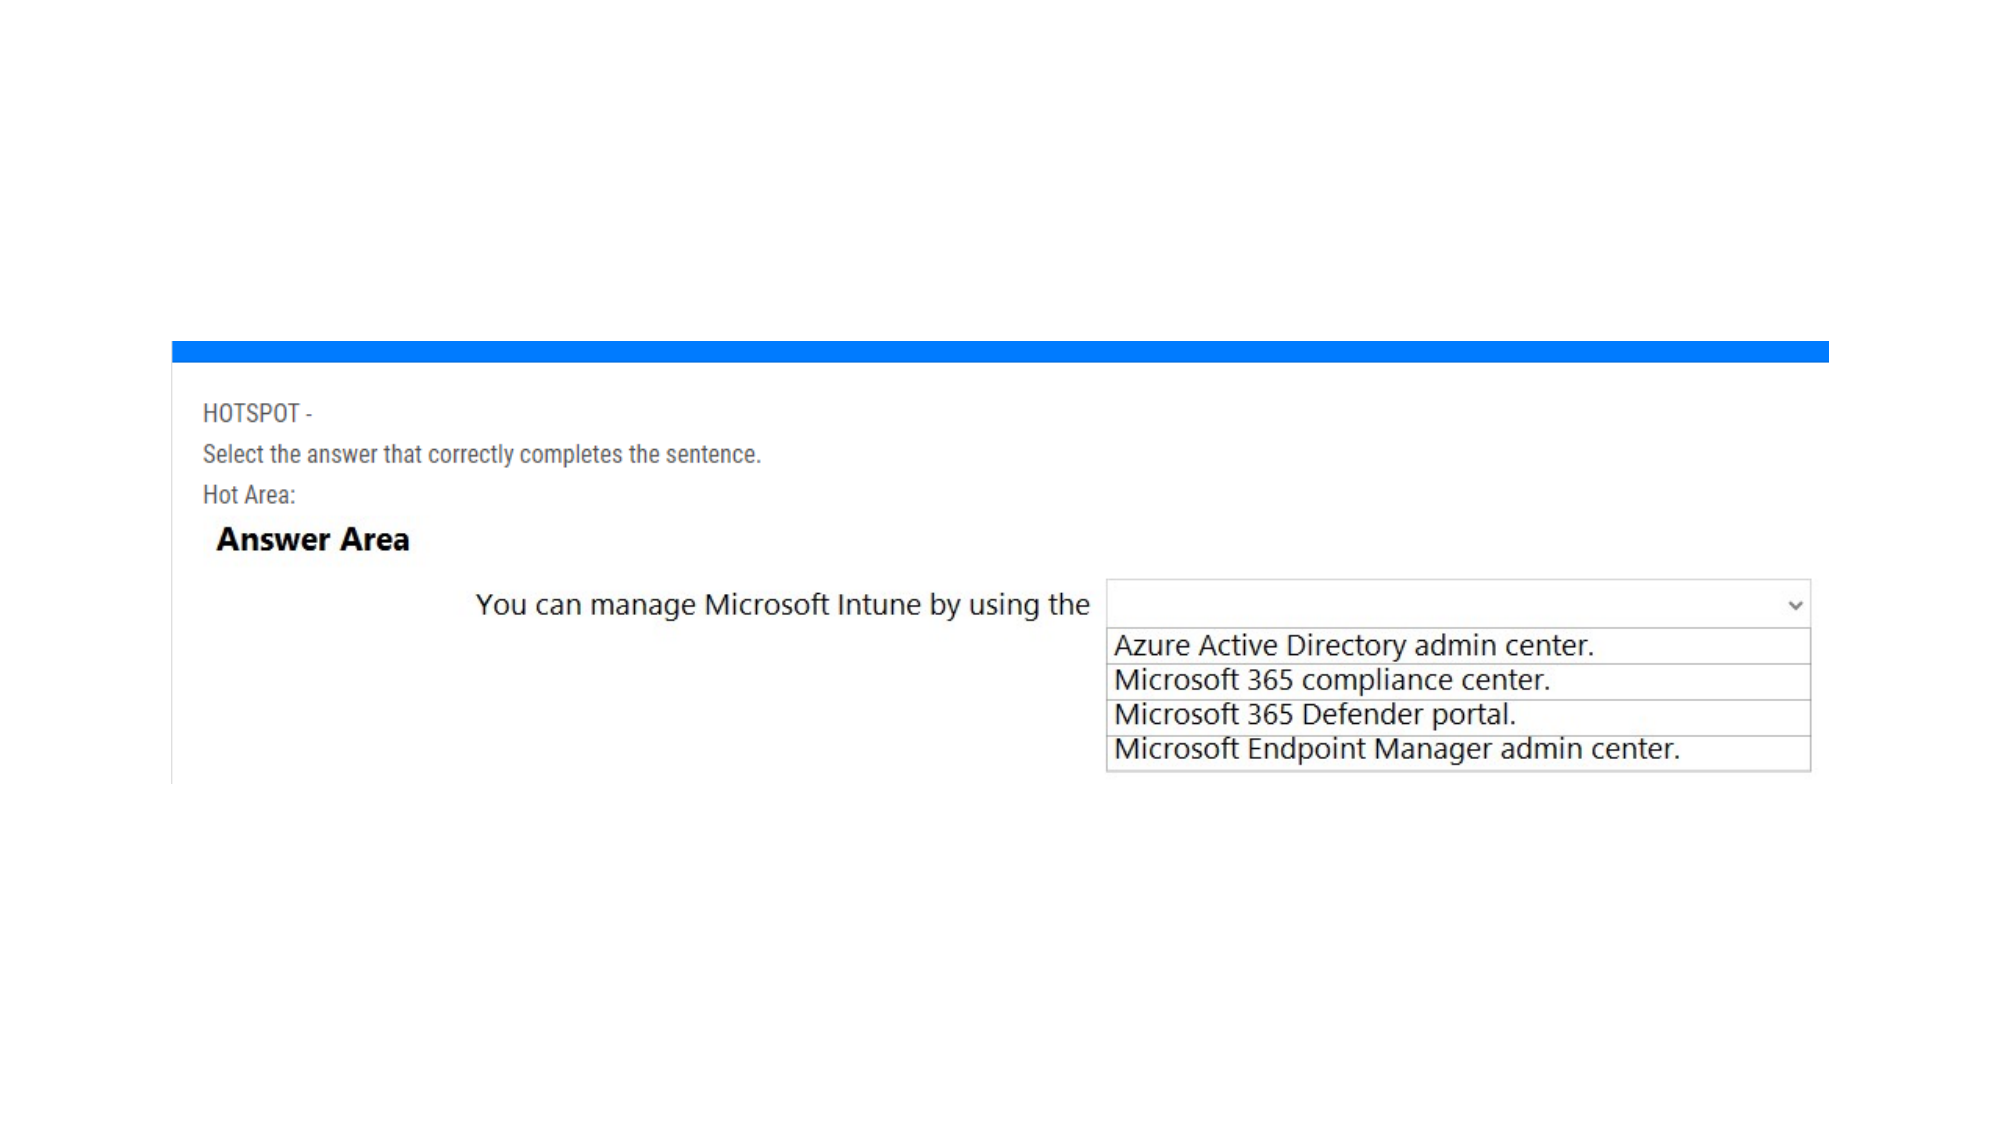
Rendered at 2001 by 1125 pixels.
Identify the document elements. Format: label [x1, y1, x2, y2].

picture [171, 341, 1829, 784]
